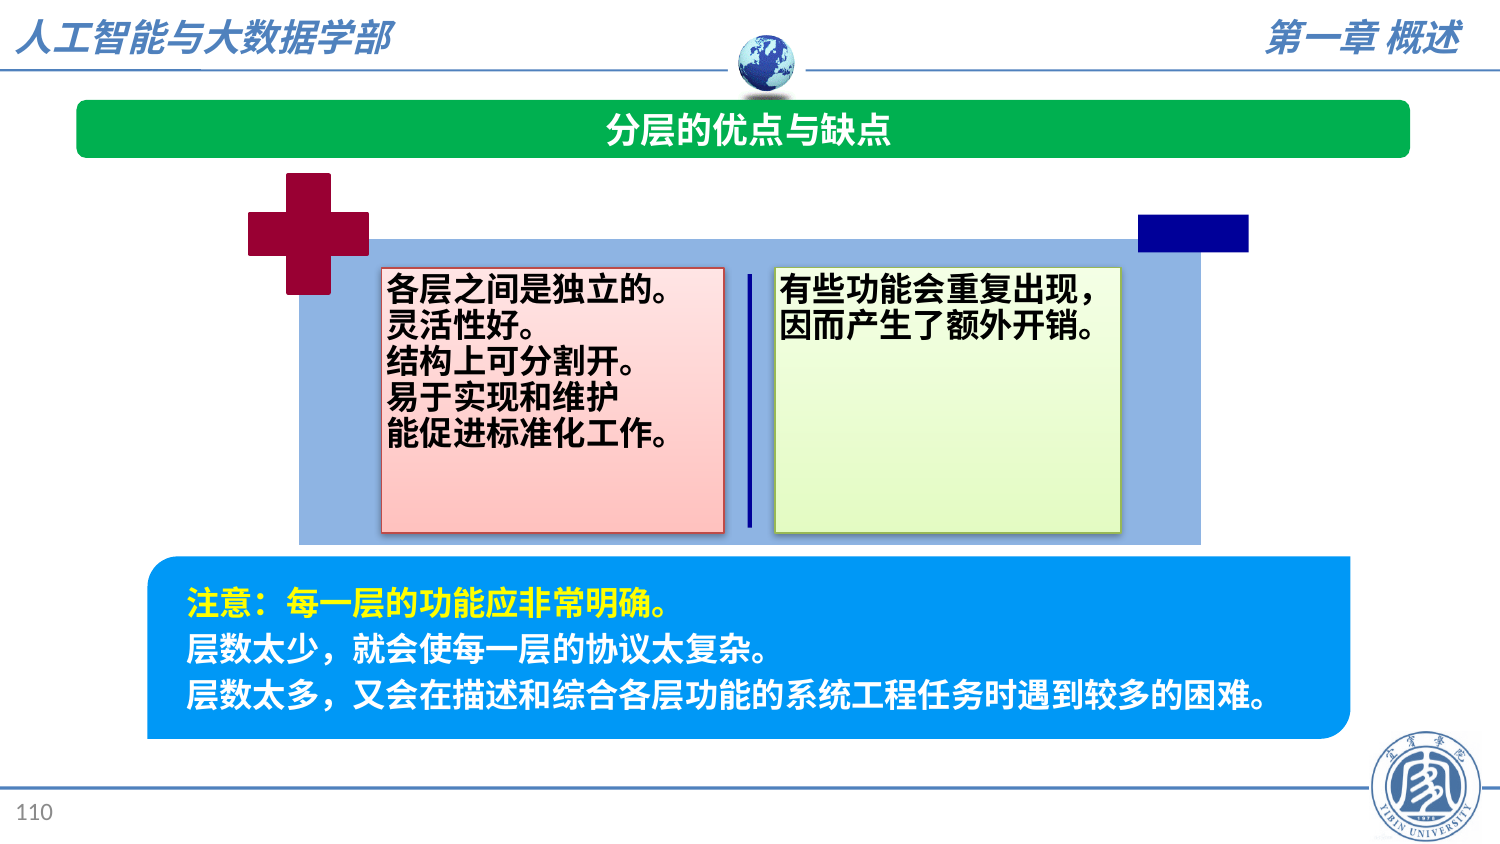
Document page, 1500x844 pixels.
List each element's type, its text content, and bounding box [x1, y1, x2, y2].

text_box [147, 556, 1351, 740]
slide_number 110 [0, 787, 350, 833]
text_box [249, 171, 1250, 551]
picture [736, 33, 796, 99]
list 分层的优点与缺点 [204, 99, 1293, 158]
